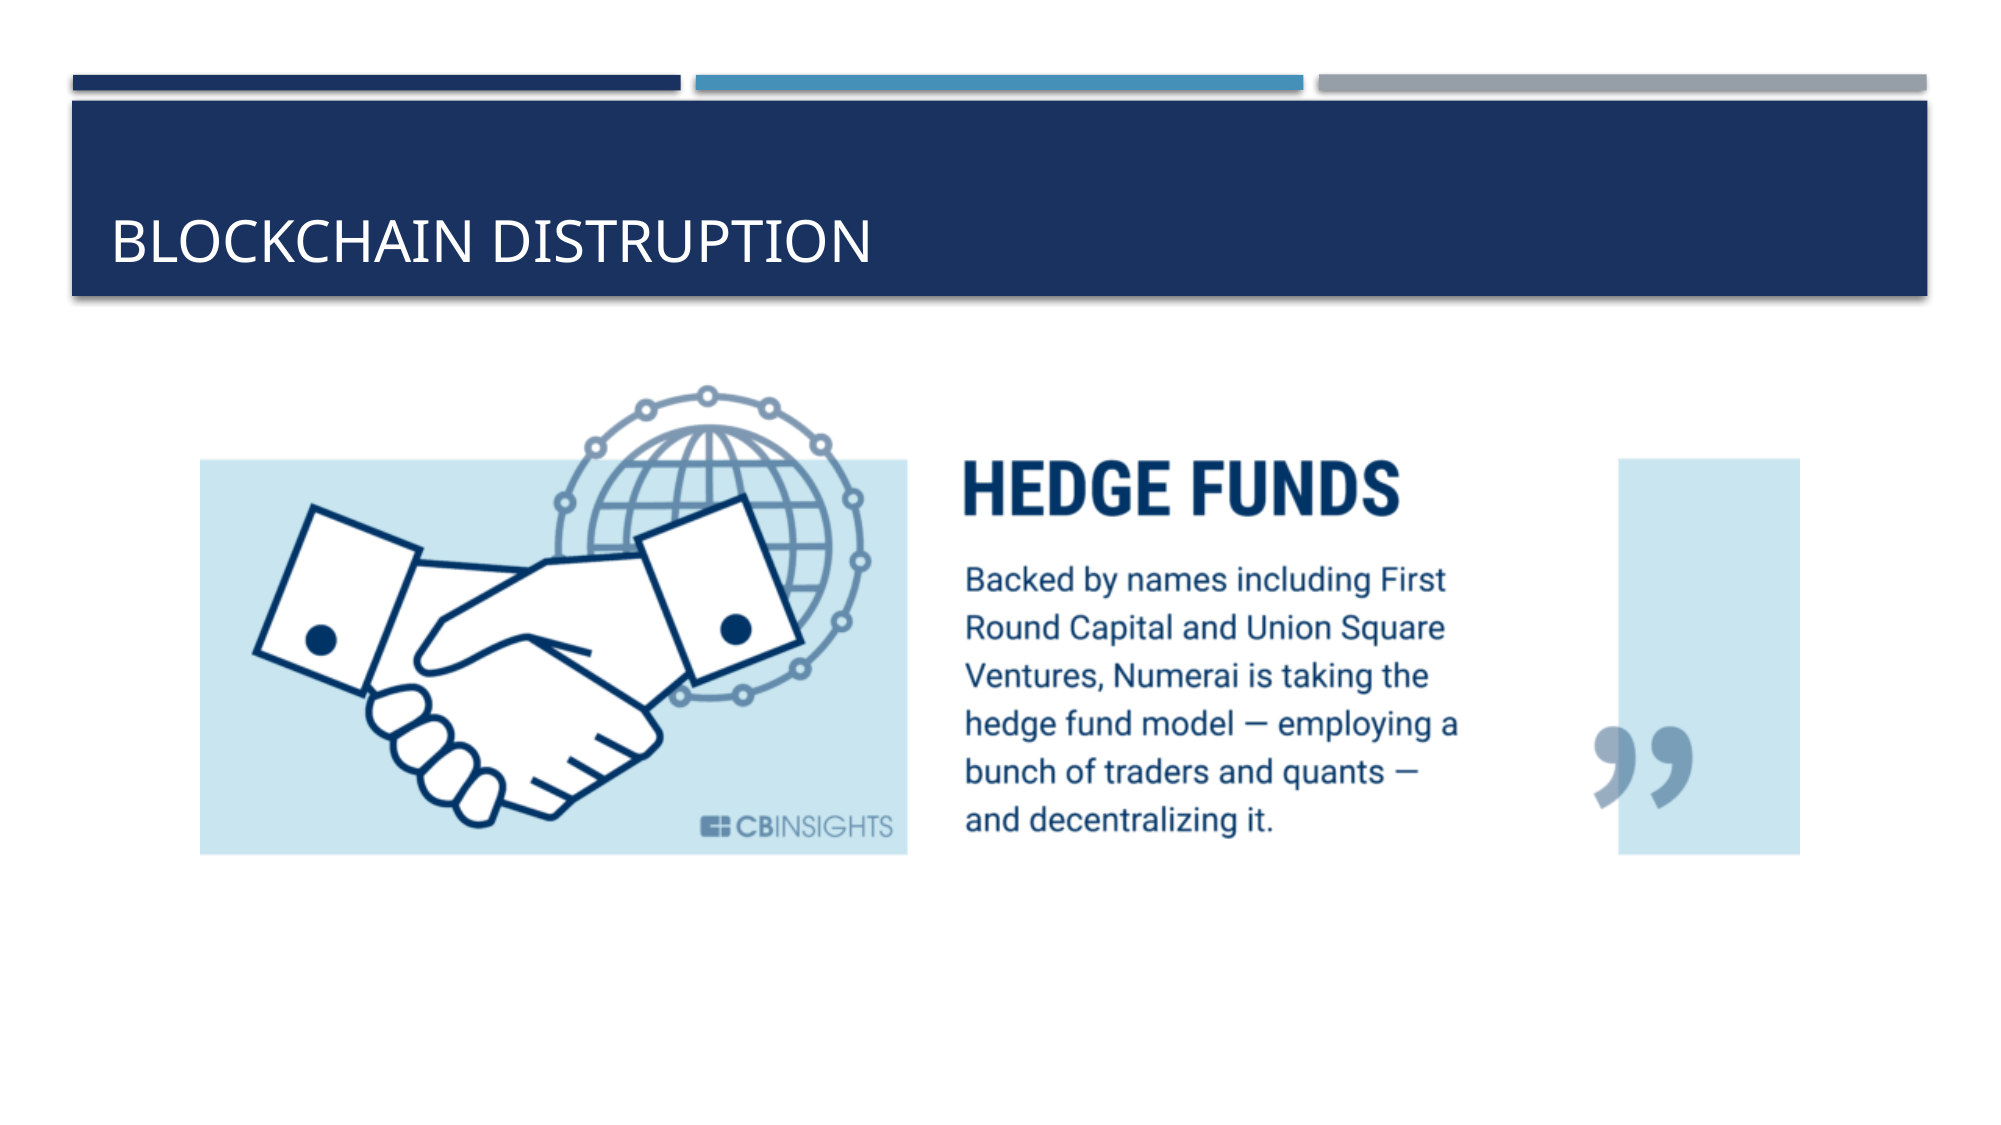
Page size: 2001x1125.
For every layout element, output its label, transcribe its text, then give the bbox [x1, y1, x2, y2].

picture [199, 247, 1801, 1015]
title Blockchain Distruption [95, 115, 1905, 282]
